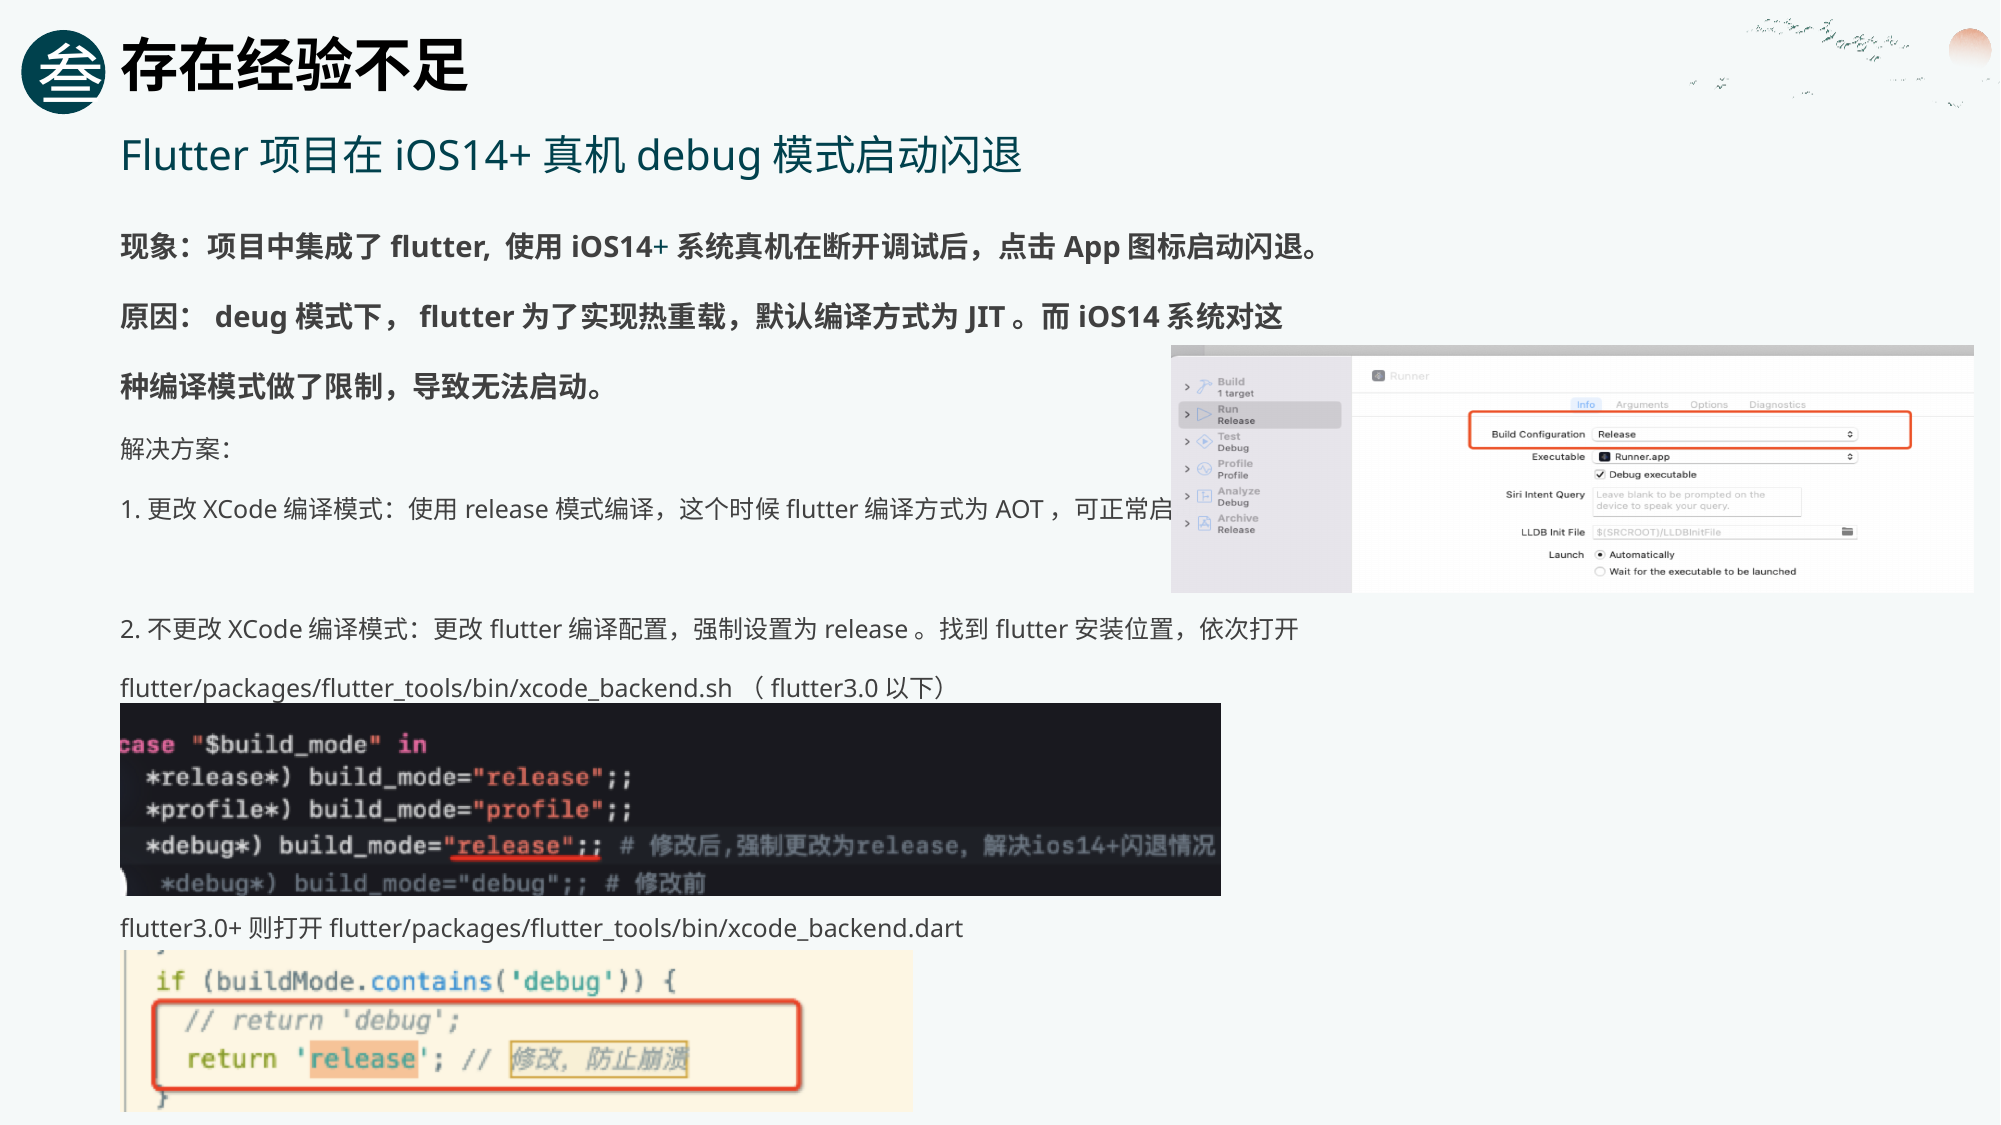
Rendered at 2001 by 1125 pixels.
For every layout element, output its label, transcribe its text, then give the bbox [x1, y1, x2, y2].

text_box Flutter项目在iOS14+真机debug模式启动闪退 [105, 121, 1074, 186]
text_box 现象：项目中集成了flutter, 使用iOS14+系统真机在断开调试后，点击App图标启动闪退。 原因：deug模式下，flutter为了实现热重载，默认编译方式为JIT。而iOS14系统对这种编译模式做了限制，导致无法启动。 解决方案： 1.更改XCode编译模式：使用release模式编译，这个时候flutter编译方式为AOT，可正常启动。 2.不更改XCode编译模式：更改flutter编译配置，强制设置为release。找到flutter安装位置，依次打开flutter/packages/flutter_tools/bin/xcode_backend.sh（flutter3.0以下） flutter3.0+则打开flutter/packages/flutter_tools/bin/xcode_backend.dart [105, 186, 1326, 1125]
picture [120, 703, 1221, 896]
picture [1645, 0, 2000, 145]
picture [120, 950, 913, 1112]
picture [1171, 345, 1974, 593]
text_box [21, 20, 558, 121]
